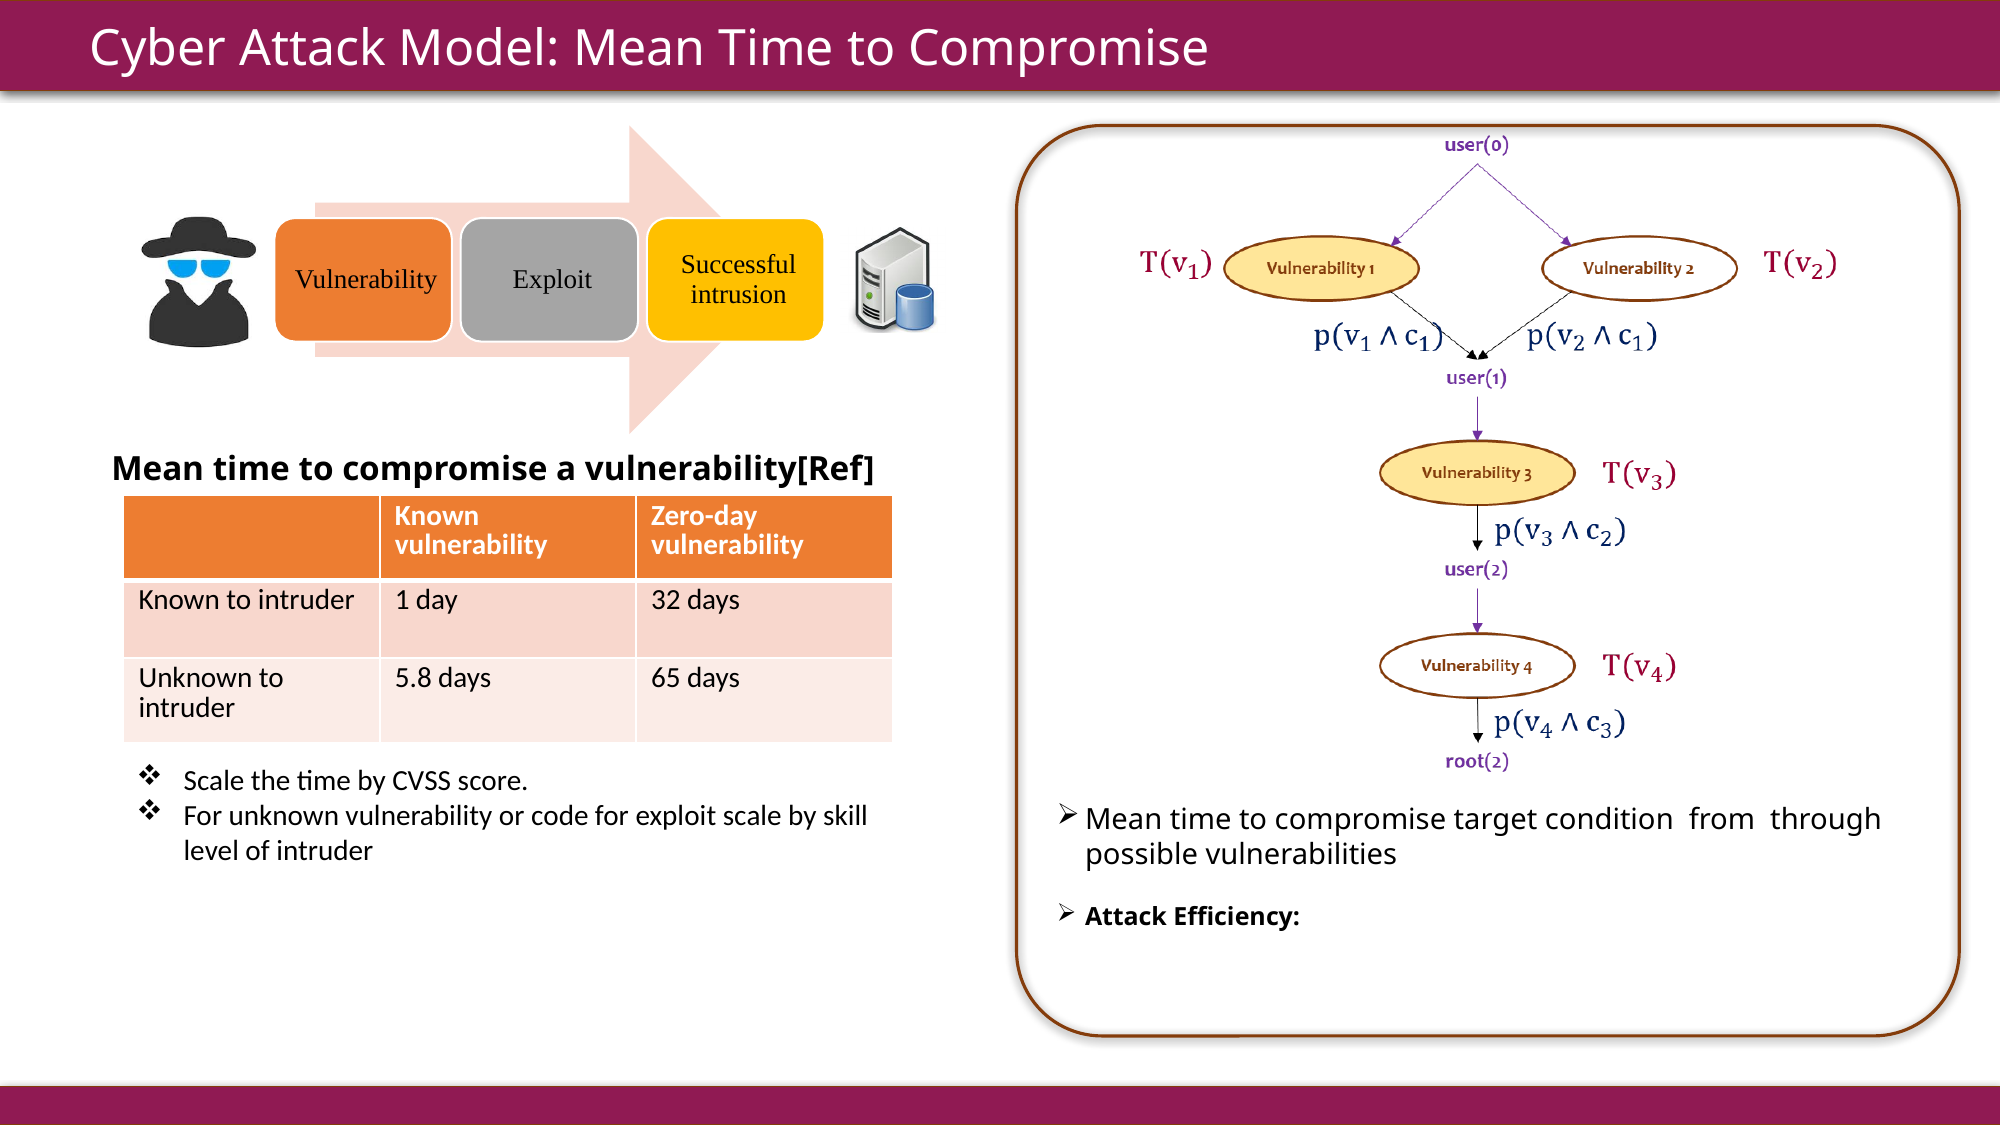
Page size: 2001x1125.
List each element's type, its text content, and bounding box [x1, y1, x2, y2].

table_cell 5.8 days [381, 659, 635, 742]
table_header Known vulnerability [381, 496, 635, 578]
text_box [1016, 125, 1960, 1036]
table_header Zero-day vulnerability [637, 496, 892, 578]
text_box Scale the time by CVSS score. For unknown vulnerability or code for exploit scale by skill level of intruder [121, 753, 892, 874]
table_cell Unknown to intruder [124, 659, 379, 742]
text_box Cyber Attack Model: Mean Time to Compromise [0, 0, 2000, 91]
picture [1122, 125, 1854, 786]
text_box Mean time to compromise a vulnerability[Ref] [80, 439, 907, 495]
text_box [140, 125, 946, 435]
text_box [0, 1086, 2000, 1125]
table_header [124, 496, 379, 578]
table_cell 65 days [637, 659, 892, 742]
text_box [0, 103, 2000, 1083]
table_cell Known to intruder [124, 583, 379, 657]
table_cell 32 days [637, 583, 892, 657]
table_cell 1 day [381, 583, 635, 657]
